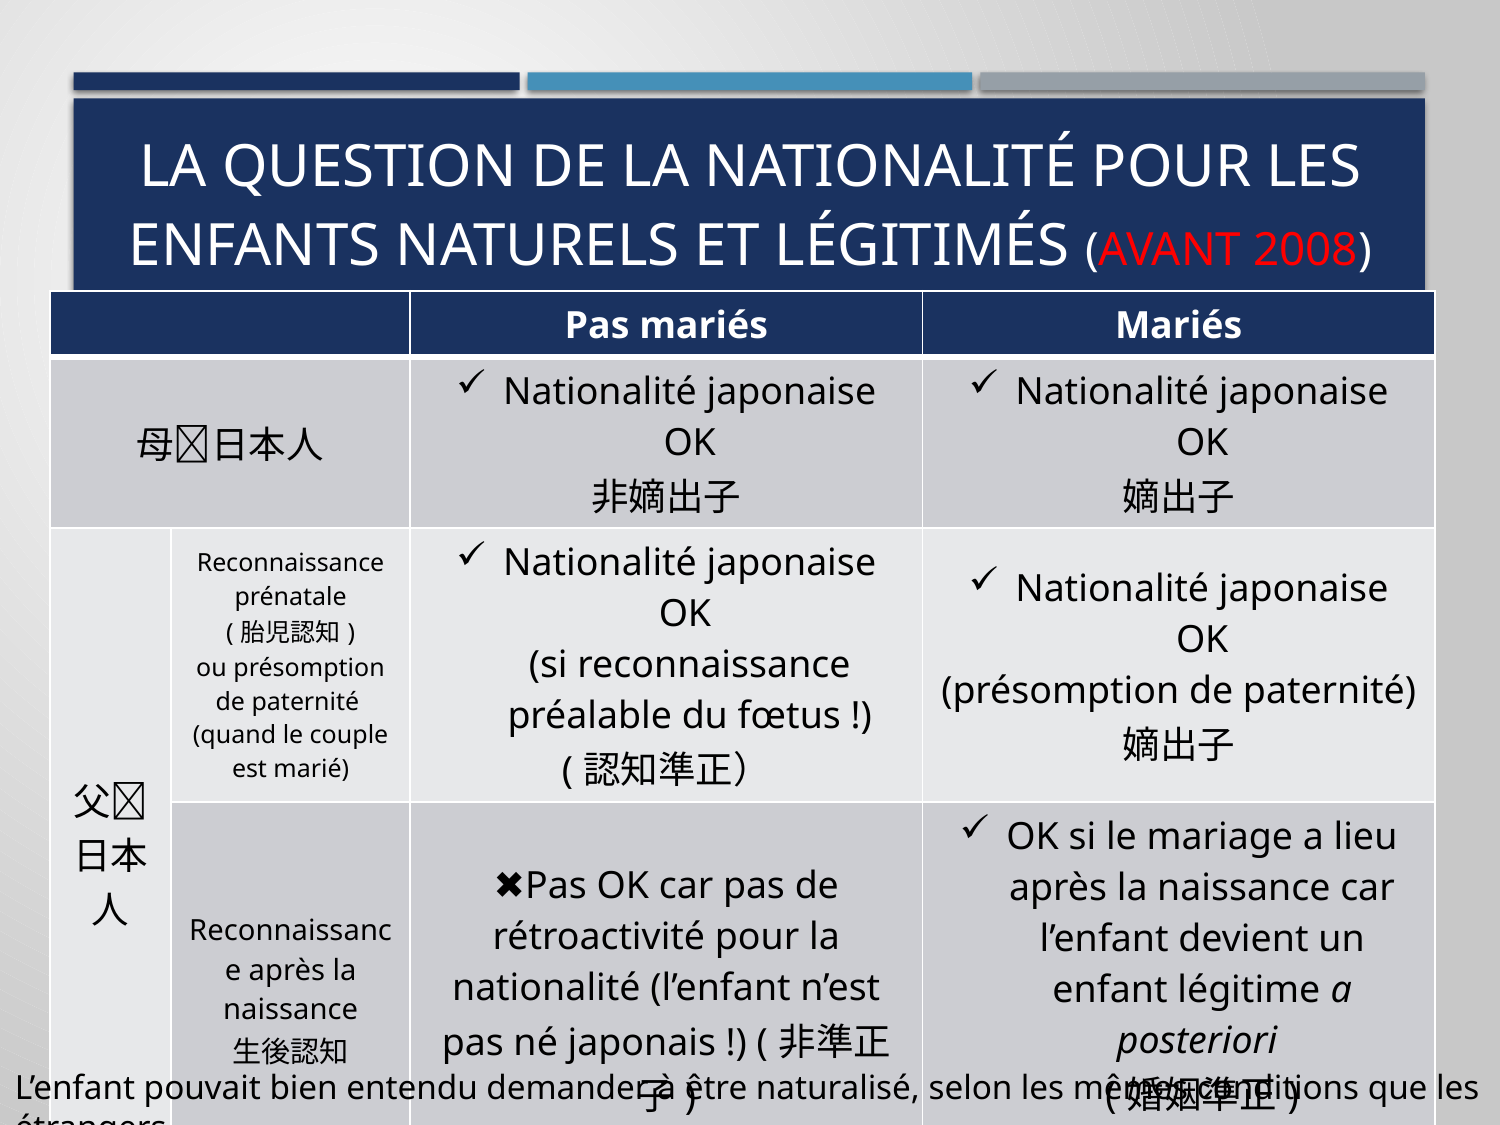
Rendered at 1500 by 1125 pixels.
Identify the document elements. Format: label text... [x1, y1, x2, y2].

table_cell Nationalité japonaise OK 嫡出子 [923, 360, 1434, 527]
table_cell 母日本人 [51, 360, 409, 527]
text_box L’enfant pouvait bien entendu demander à être naturalisé, selon les mêmes conditions que les étrangers. [0, 1058, 1500, 1125]
table_cell Nationalité japonaise OK 非嫡出子 [411, 360, 922, 527]
table_cell ✖Pas OK car pas de rétroactivité pour la nationalité (l’enfant n’est pas né japonais !) (非準正子) [411, 803, 922, 1058]
table_header Pas mariés [411, 292, 922, 354]
table_header [51, 292, 409, 354]
table_cell Nationalité japonaise OK (présomption de paternité) 嫡出子 [923, 529, 1434, 801]
table_cell Reconnaissance prénatale (胎児認知) ou présomption de paternité (quand le couple est marié) [172, 529, 409, 801]
title La question de la nationalité pour les enfants naturels et légitimés (avant 2008) [95, 112, 1406, 290]
table_cell Reconnaissance après la naissance 生後認知 [172, 803, 409, 1058]
table_cell Nationalité japonaise OK (si reconnaissance préalable du fœtus !) (認知準正） [411, 529, 922, 801]
table_header Mariés [923, 292, 1434, 354]
table_cell 父日本人 [51, 529, 170, 1058]
table_cell OK si le mariage a lieu après la naissance car l’enfant devient un enfant légitime a posteriori (婚姻準正) [923, 803, 1434, 1058]
